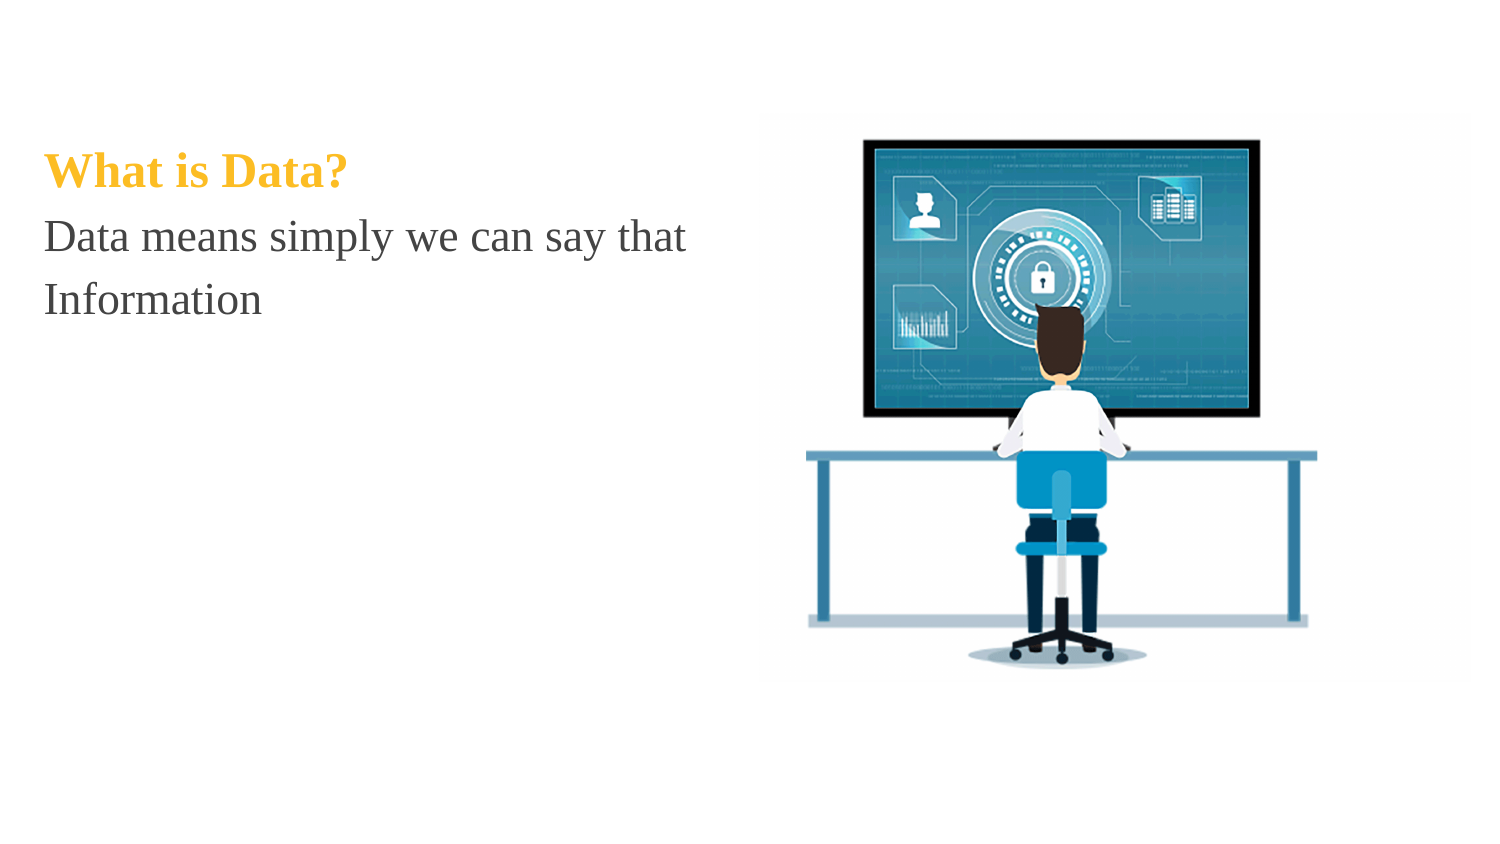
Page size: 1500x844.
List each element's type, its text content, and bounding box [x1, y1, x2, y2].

picture [759, 113, 1471, 682]
list What is Data? Data means simply we can say that Information [28, 113, 739, 381]
